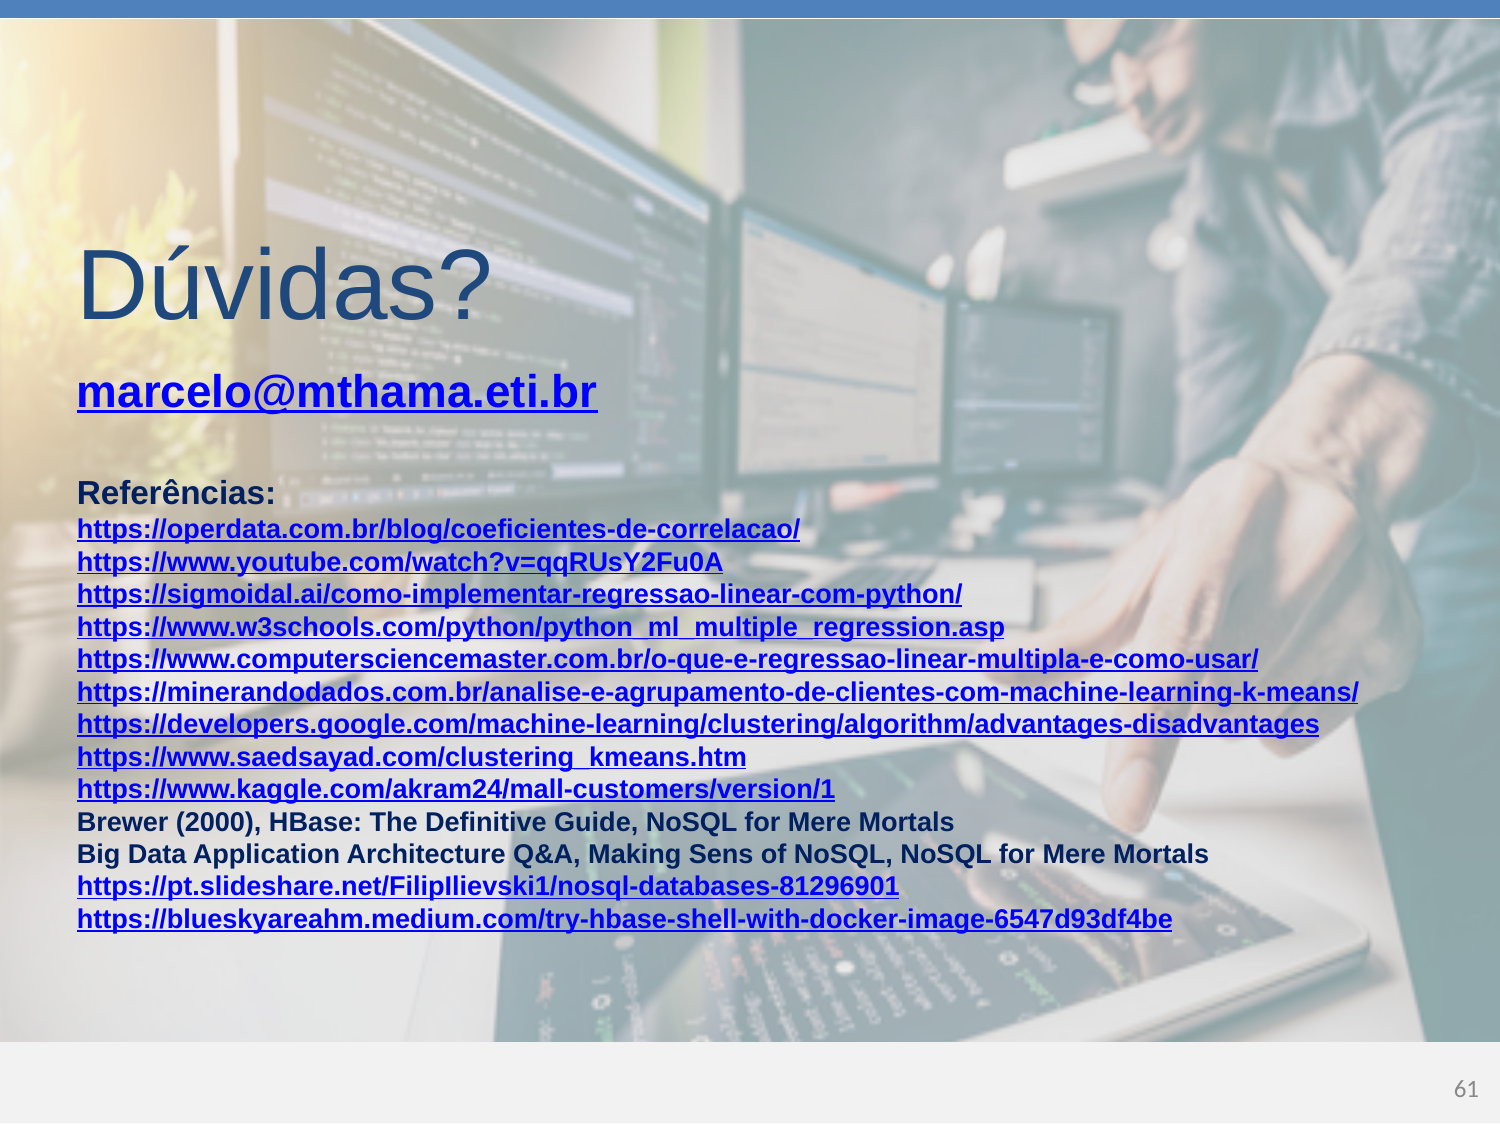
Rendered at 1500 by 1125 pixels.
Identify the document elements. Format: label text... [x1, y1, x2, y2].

subtitle marcelo@mthama.eti.br Referências: https://operdata.com.br/blog/coeficientes-de-correlacao/ https://www.youtube.com/watch?v=qqRUsY2Fu0A https://sigmoidal.ai/como-implementar-regressao-linear-com-python/ https://www.w3schools.com/python/python_ml_multiple_regression.asp https://www.computersciencemaster.com.br/o-que-e-regressao-linear-multipla-e-como-usar/ https://minerandodados.com.br/analise-e-agrupamento-de-clientes-com-machine-learning-k-means/ https://developers.google.com/machine-learning/clustering/algorithm/advantages-disadvantages https://www.saedsayad.com/clustering_kmeans.htm https://www.kaggle.com/akram24/mall-customers/version/1 Brewer (2000), HBase: The Definitive Guide, NoSQL for Mere Mortals Big Data Application Architecture Q&A, Making Sens of NoSQL, NoSQL for Mere Mortals https://pt.slideshare.net/FilipIlievski1/nosql-databases-81296901 https://blueskyareahm.medium.com/try-hbase-shell-with-docker-image-6547d93df4be [61, 354, 1438, 855]
title Dúvidas? [61, 212, 1337, 354]
slide_number ‹#› [1373, 1057, 1495, 1118]
